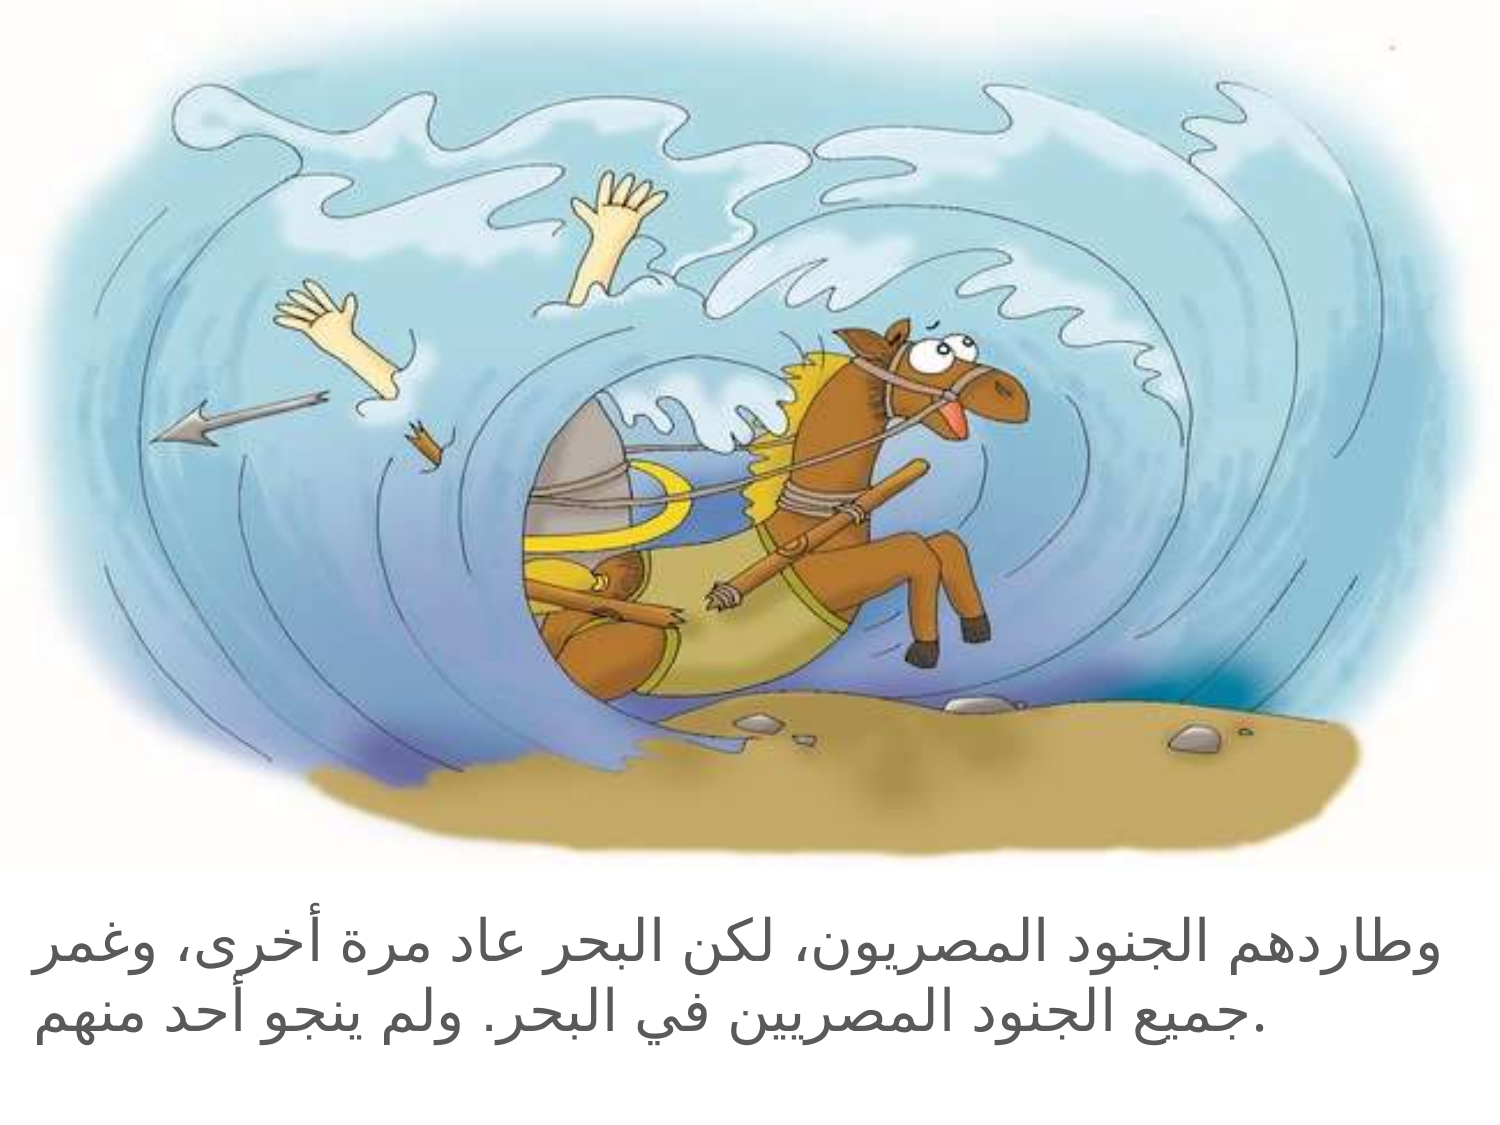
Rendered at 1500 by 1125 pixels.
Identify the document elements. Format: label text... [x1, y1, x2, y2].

picture [0, 0, 1500, 870]
text_box وطاردهم الجنود المصريون، لكن البحر عاد مرة أخرى، وغمر جميع الجنود المصريين في البحر. ولم ينجو أحد منهم. [18, 895, 1500, 1051]
